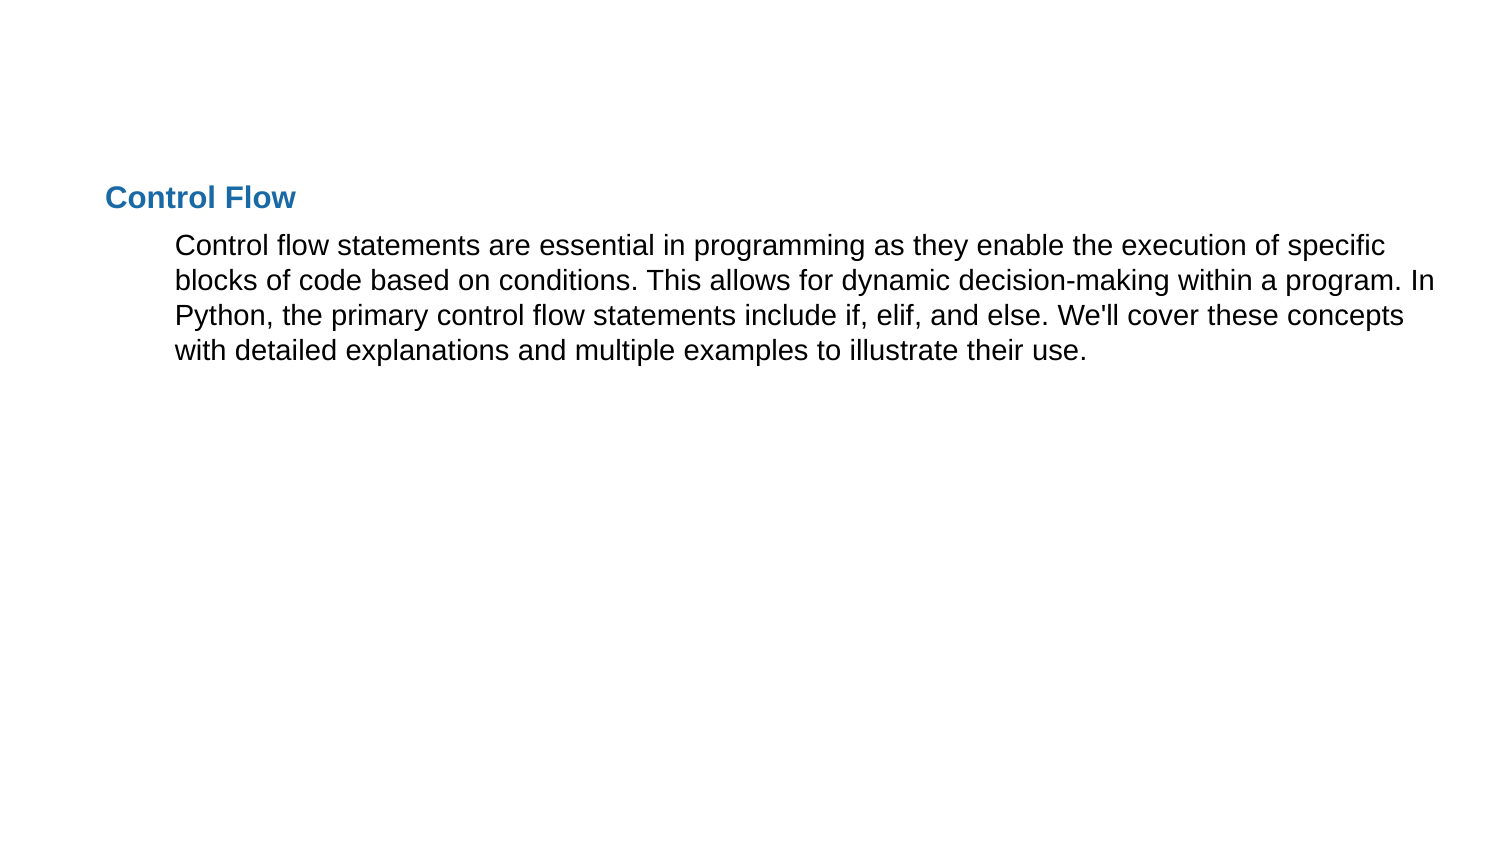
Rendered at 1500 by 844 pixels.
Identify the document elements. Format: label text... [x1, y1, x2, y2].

text_box Control Flow [84, 171, 318, 221]
text_box Control flow statements are essential in programming as they enable the execution of specific blocks of code based on conditions. This allows for dynamic decision-making within a program. In Python, the primary control flow statements include if, elif, and else. We'll cover these concepts with detailed explanations and multiple examples to illustrate their use. [163, 221, 1455, 373]
